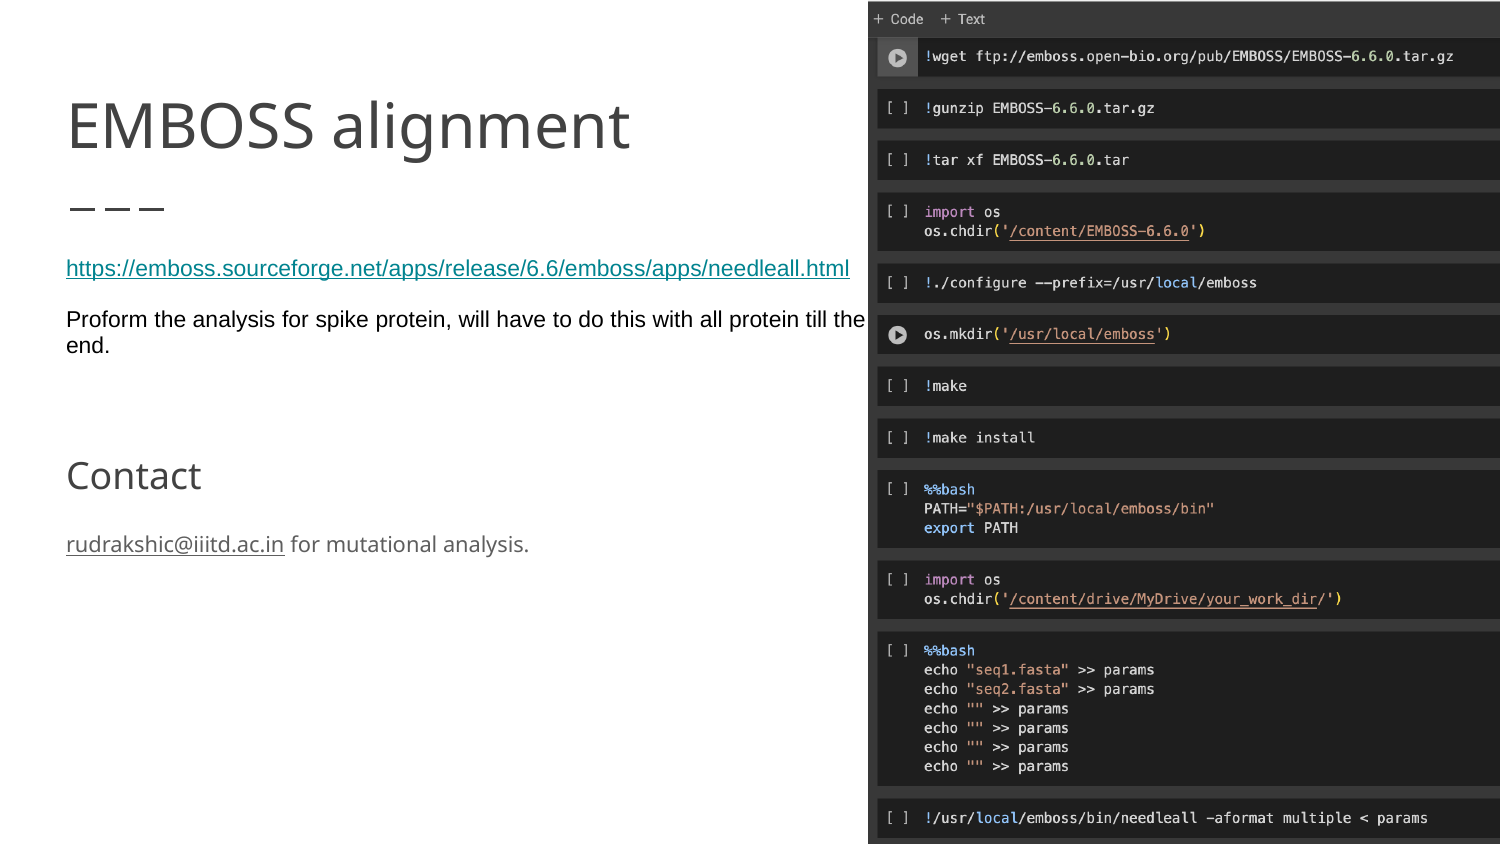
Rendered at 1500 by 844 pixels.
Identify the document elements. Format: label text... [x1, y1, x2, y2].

list https://emboss.sourceforge.net/apps/release/6.6/emboss/apps/needleall.html Proform the analysis for spike protein, will have to do this with all protein till the end. Contact rudrakshic@iiitd.ac.in for mutational analysis. [51, 240, 863, 599]
picture [868, 0, 1500, 844]
title EMBOSS alignment [51, 61, 863, 182]
